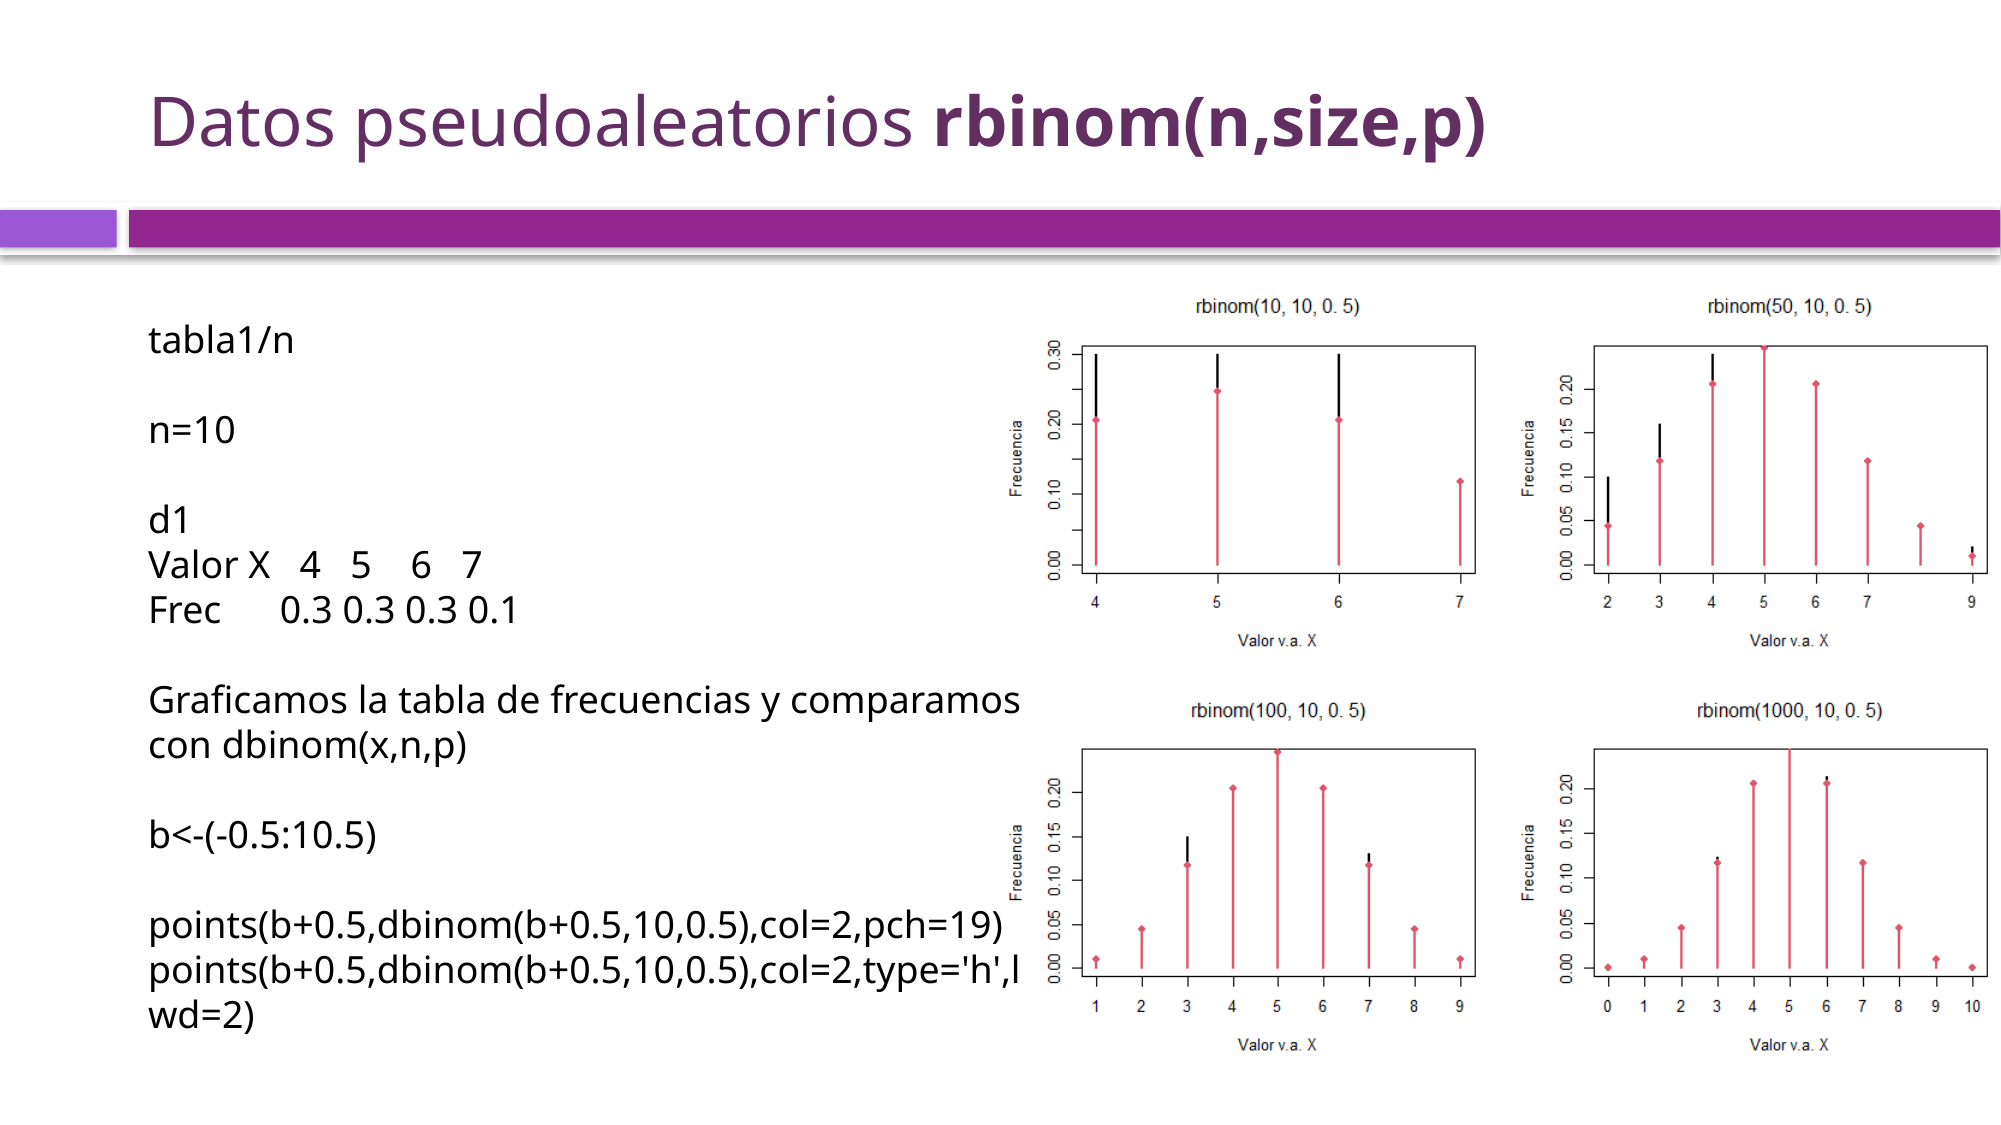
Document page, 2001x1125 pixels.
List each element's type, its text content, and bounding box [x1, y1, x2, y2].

text_box tabla1/n n=10 d1 Valor X 4 5 6 7 Frec 0.3 0.3 0.3 0.1 Graficamos la tabla de frecuencias y comparamos con dbinom(x,n,p) b<-(-0.5:10.5) points(b+0.5,dbinom(b+0.5,10,0.5),col=2,pch=19) points(b+0.5,dbinom(b+0.5,10,0.5),col=2,type='h',lwd=2) [133, 308, 1001, 1043]
title Datos pseudoaleatorios rbinom(n,size,p) [133, 37, 1917, 200]
picture [1006, 289, 2000, 1053]
